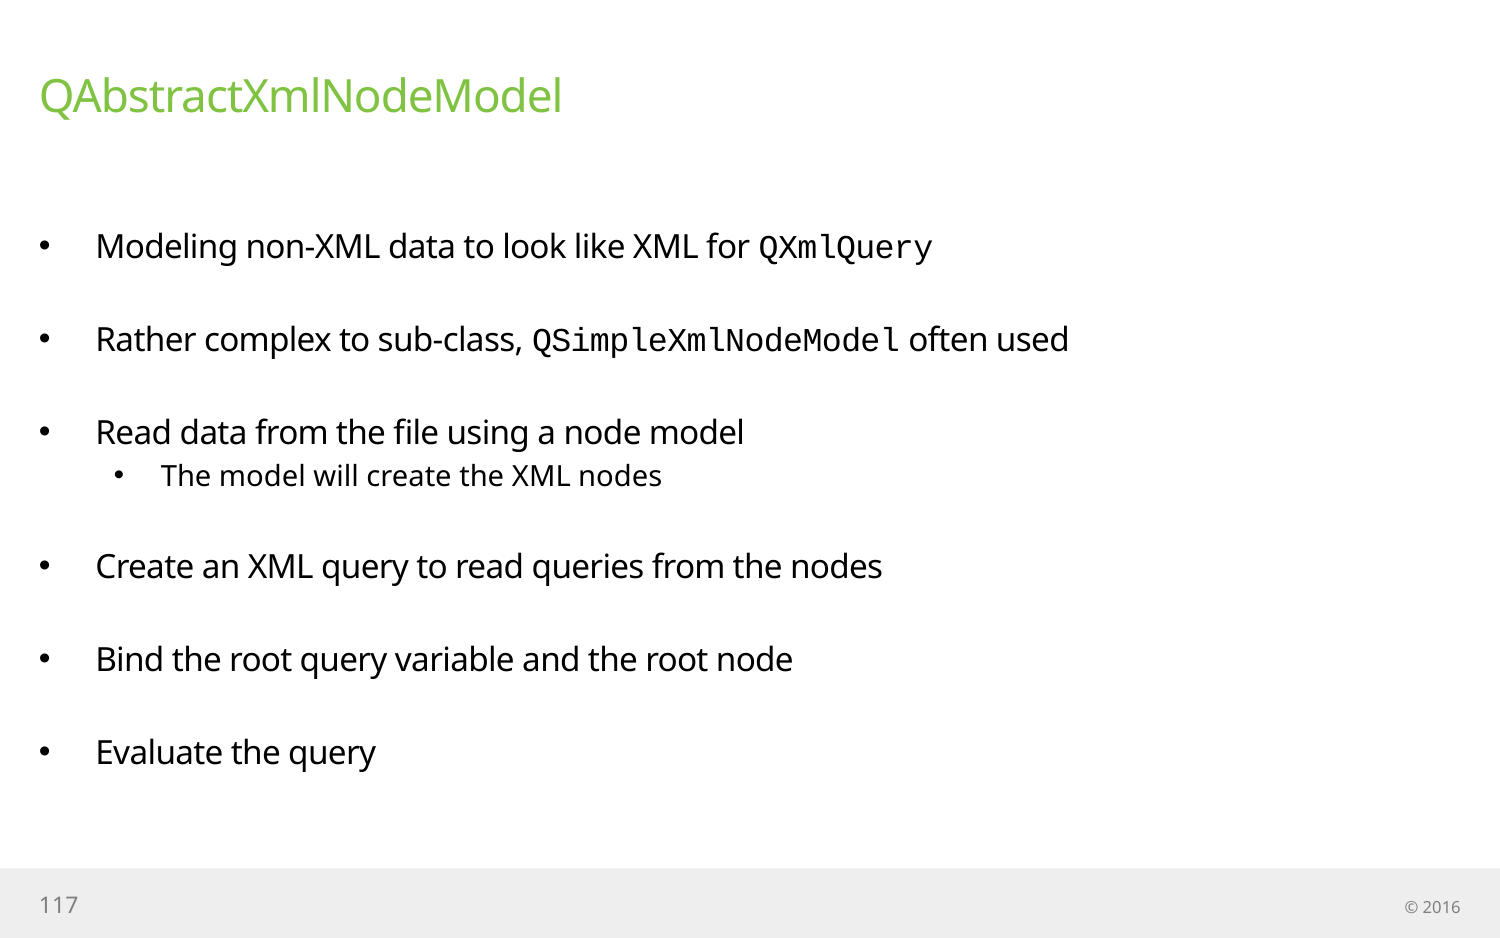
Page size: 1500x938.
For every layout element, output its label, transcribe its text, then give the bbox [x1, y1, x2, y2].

list Modeling non-XML data to look like XML for QXmlQuery Rather complex to sub-class, QSimpleXmlNodeModel often used Read data from the file using a node model The model will create the XML nodes Create an XML query to read queries from the nodes Bind the root query variable and the root node Evaluate the query [39, 224, 1471, 846]
slide_number 117 [39, 892, 410, 921]
footer © 2016 [1188, 896, 1461, 917]
title QAbstractXmlNodeModel [39, 66, 1052, 195]
